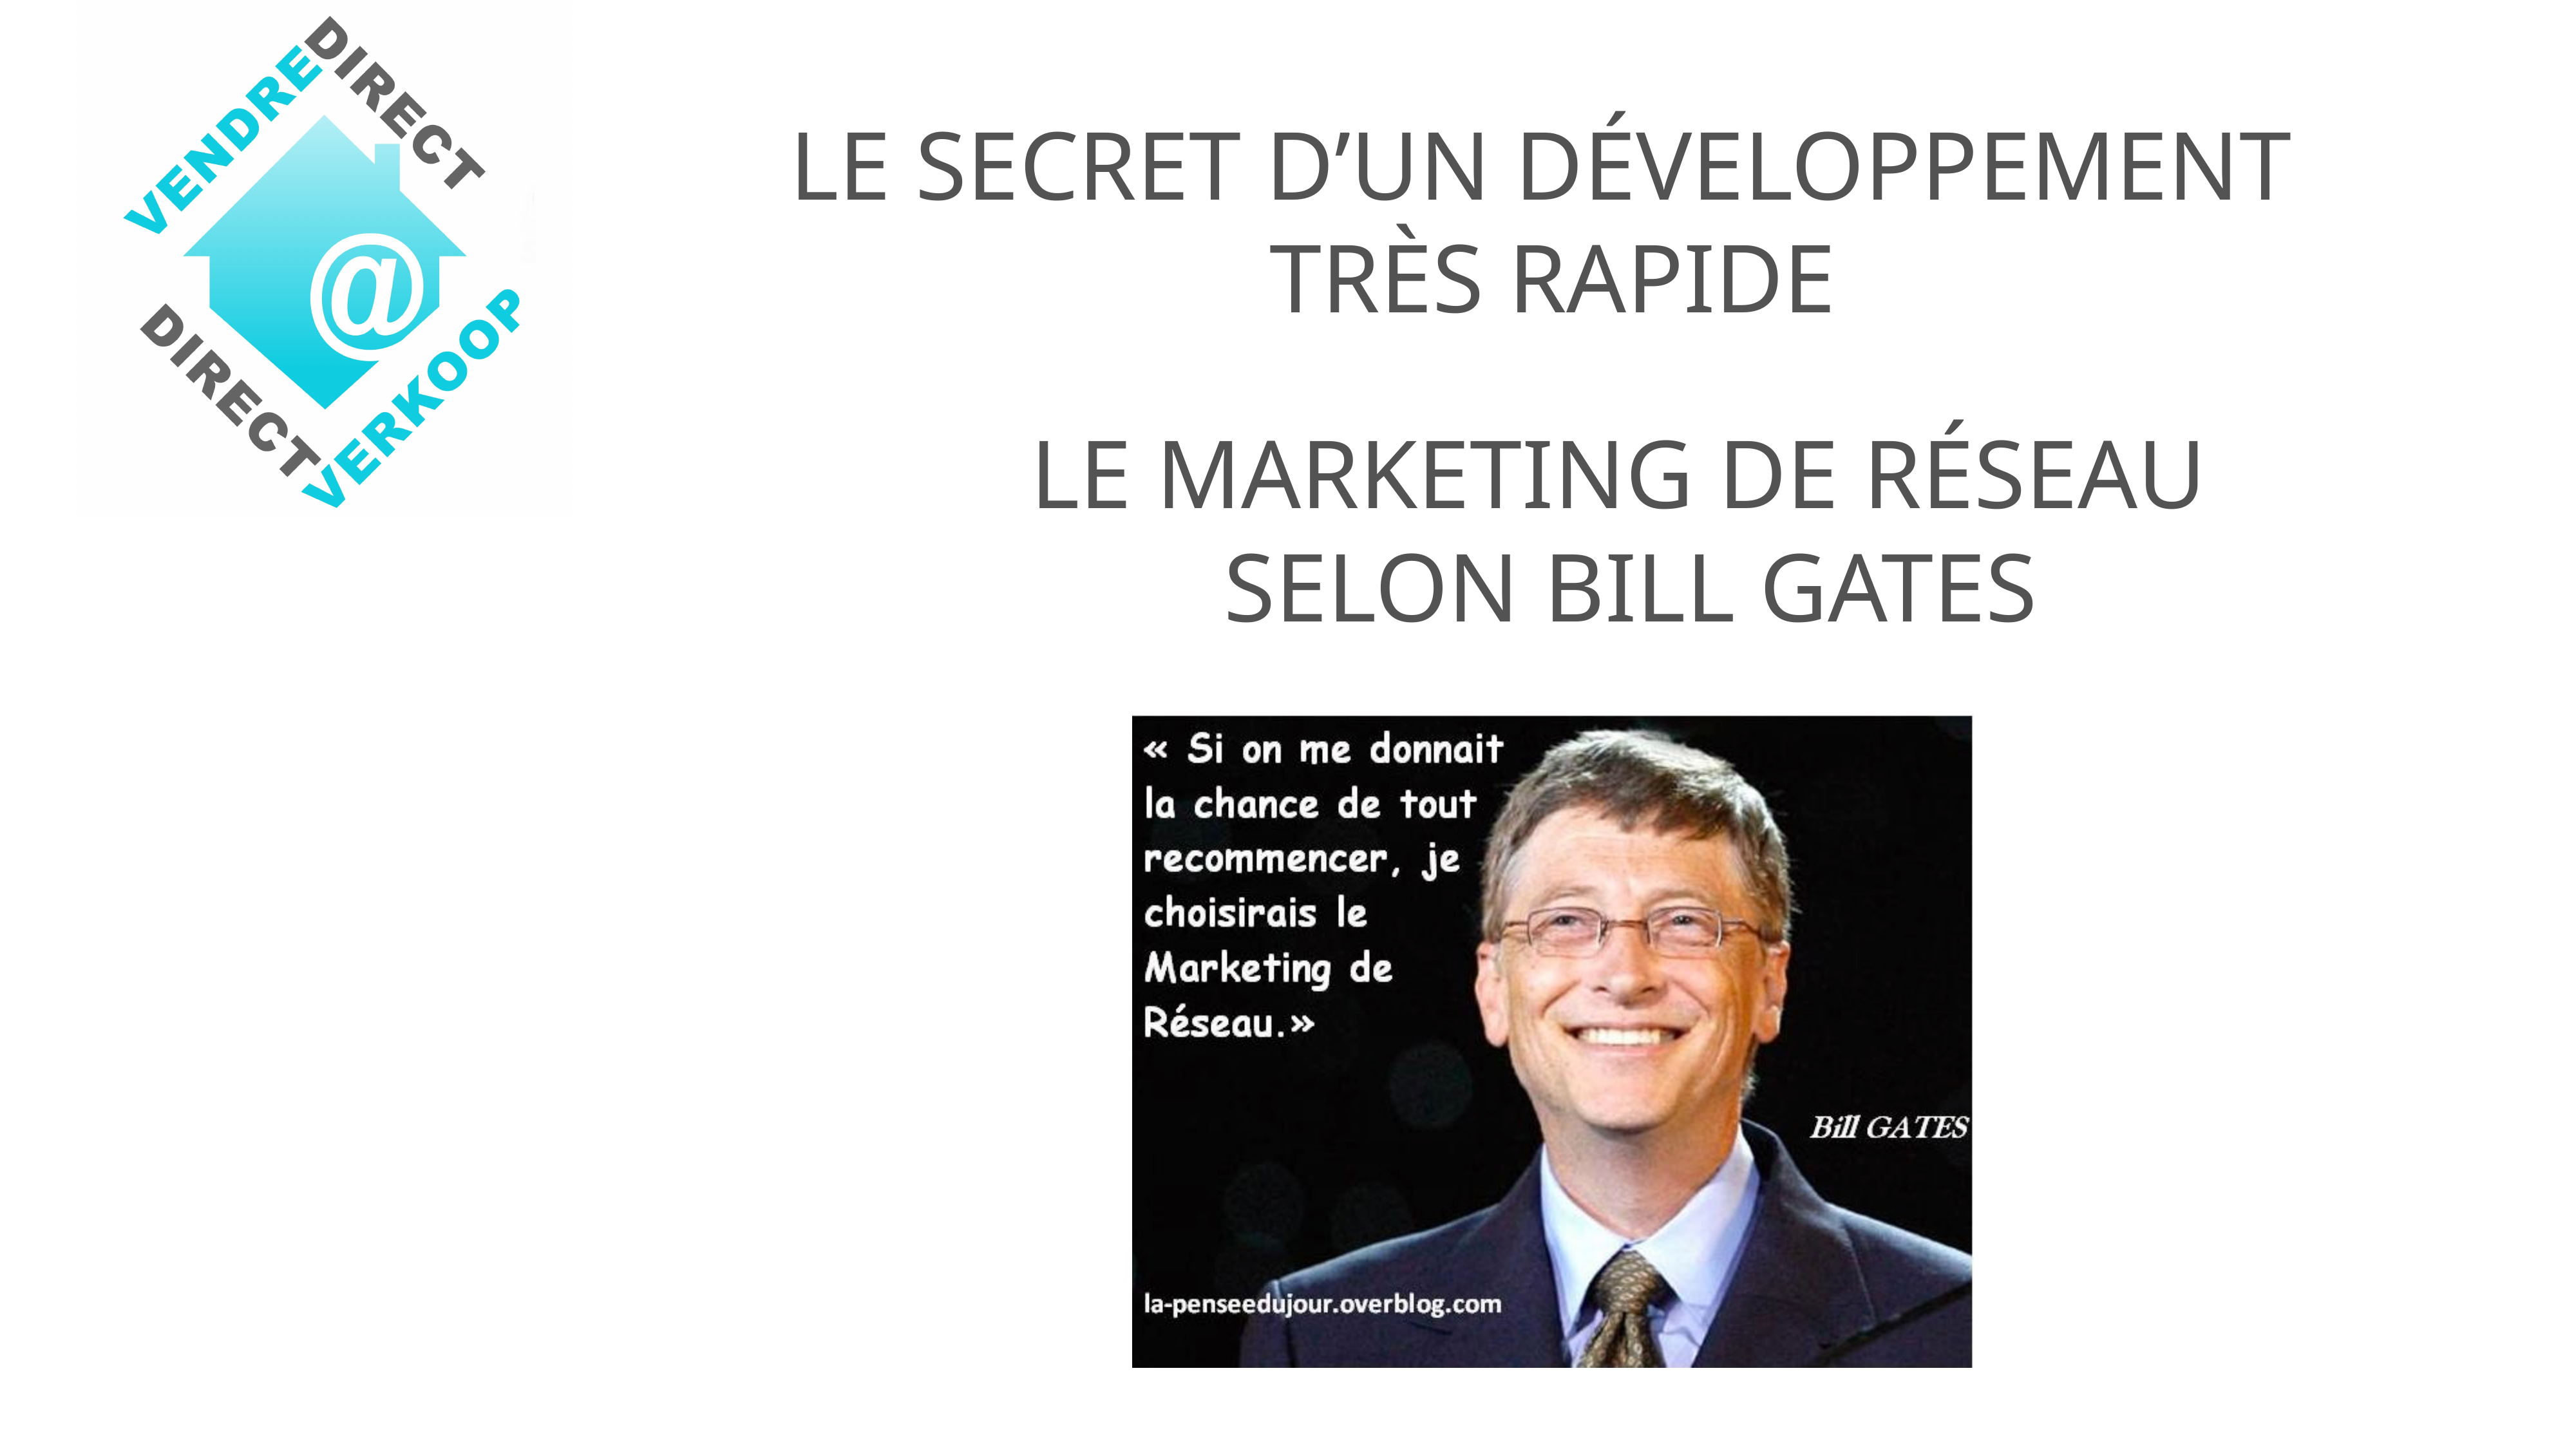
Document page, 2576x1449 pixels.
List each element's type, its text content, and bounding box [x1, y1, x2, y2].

picture [1132, 714, 1974, 1368]
title Le secret d’un développement très rapide [618, 37, 2488, 346]
picture [75, 0, 575, 517]
text_box Le marketing de réseau selon Bill Gates [374, 346, 2576, 709]
